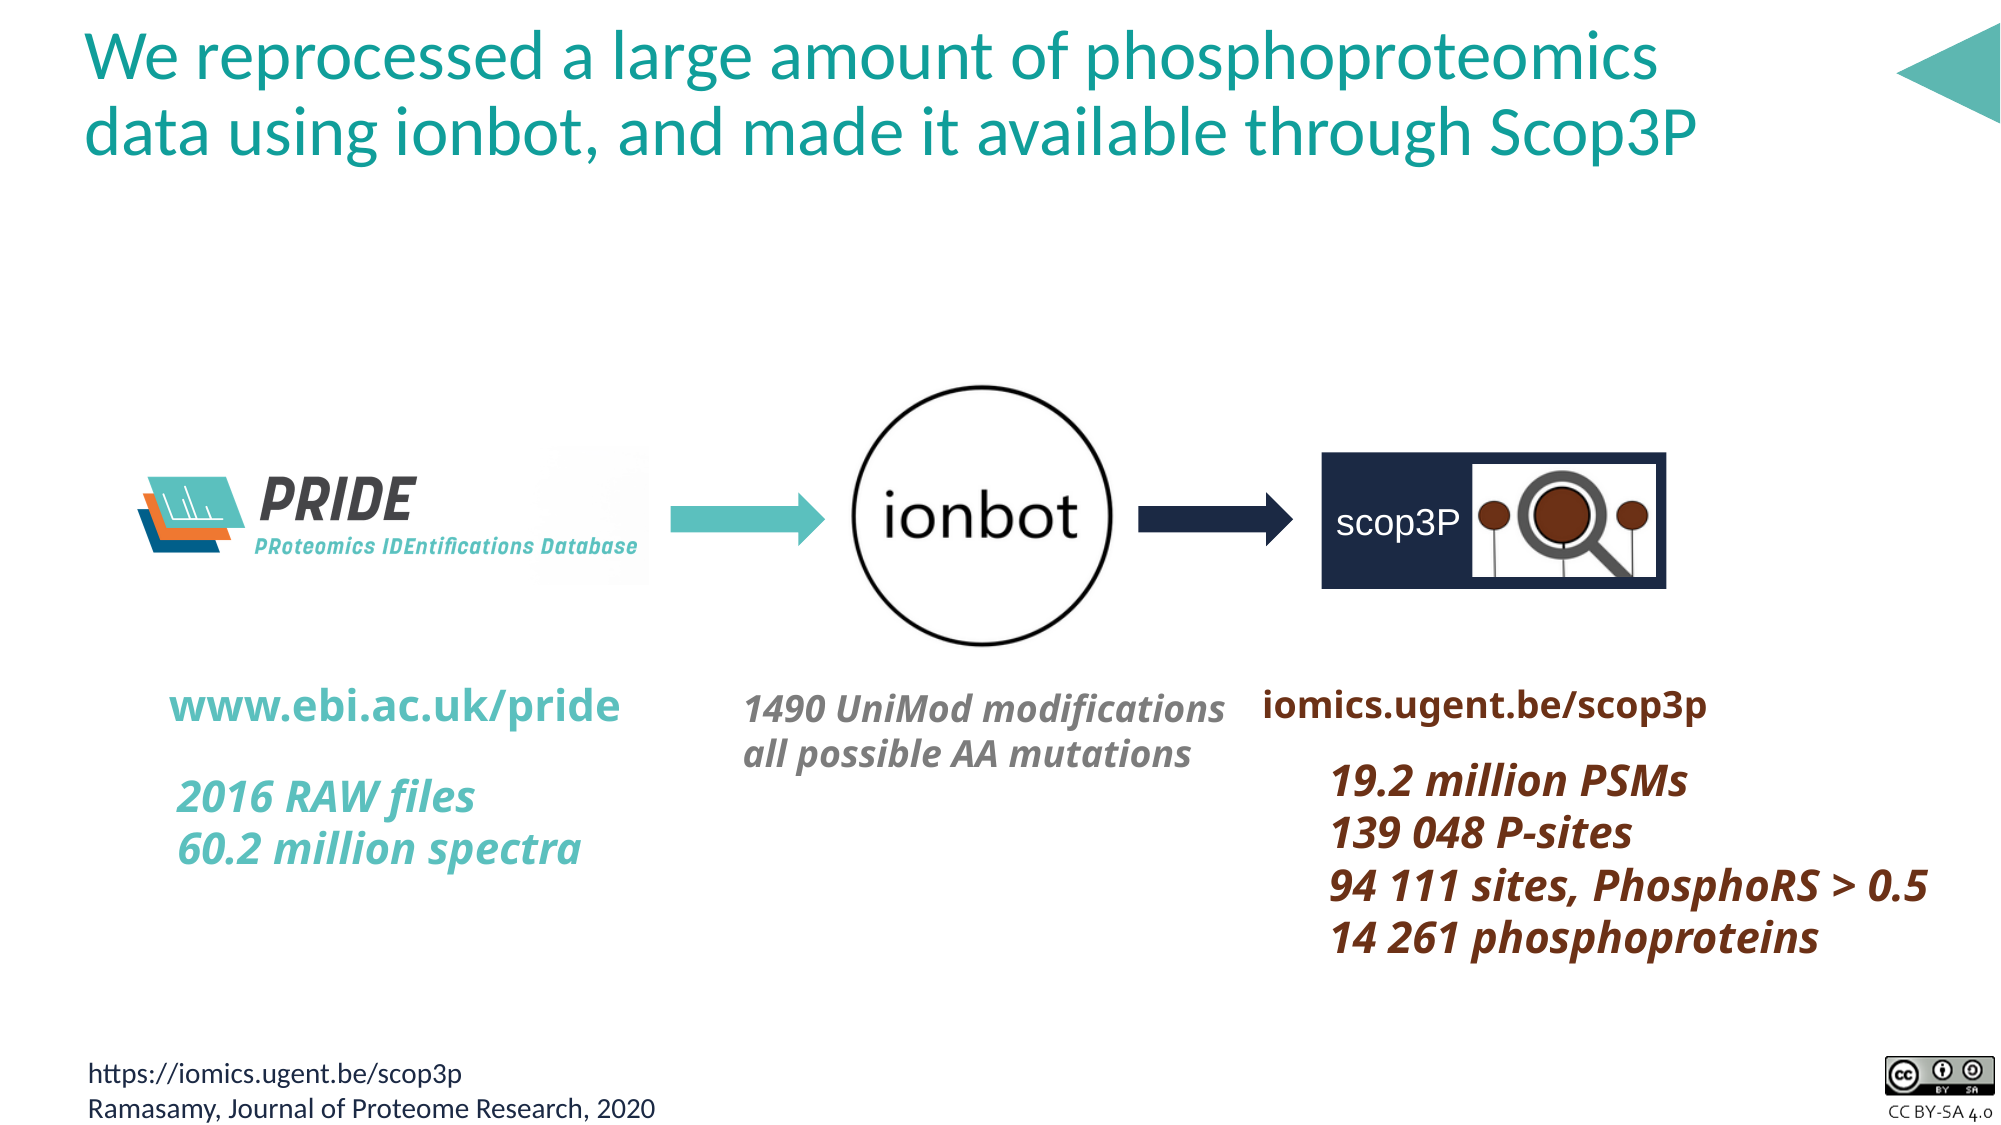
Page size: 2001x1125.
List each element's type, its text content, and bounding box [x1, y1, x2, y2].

text_box https://iomics.ugent.be/scop3p Ramasamy, Journal of Proteome Research, 2020 [73, 1047, 671, 1125]
text_box 2016 RAW files 60.2 million spectra [162, 760, 597, 881]
text_box [1190, 492, 1294, 547]
title We reprocessed a large amount of phosphoproteomics data using ionbot, and made it available through Scop3P [69, 10, 1985, 229]
picture [1875, 1056, 2000, 1125]
picture [763, 359, 1190, 665]
text_box iomics.ugent.be/scop3p [1247, 673, 1723, 734]
text_box www.ebi.ac.uk/pride [154, 669, 636, 738]
text_box 19.2 million PSMs 139 048 P-sites 94 111 sites, PhosphoRS > 0.5 14 261 phosphoproteins [1314, 745, 1980, 970]
text_box [670, 506, 763, 533]
text_box 1490 UniMod modifications all possible AA mutations [727, 677, 1242, 783]
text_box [1321, 452, 1667, 589]
picture [126, 446, 649, 585]
